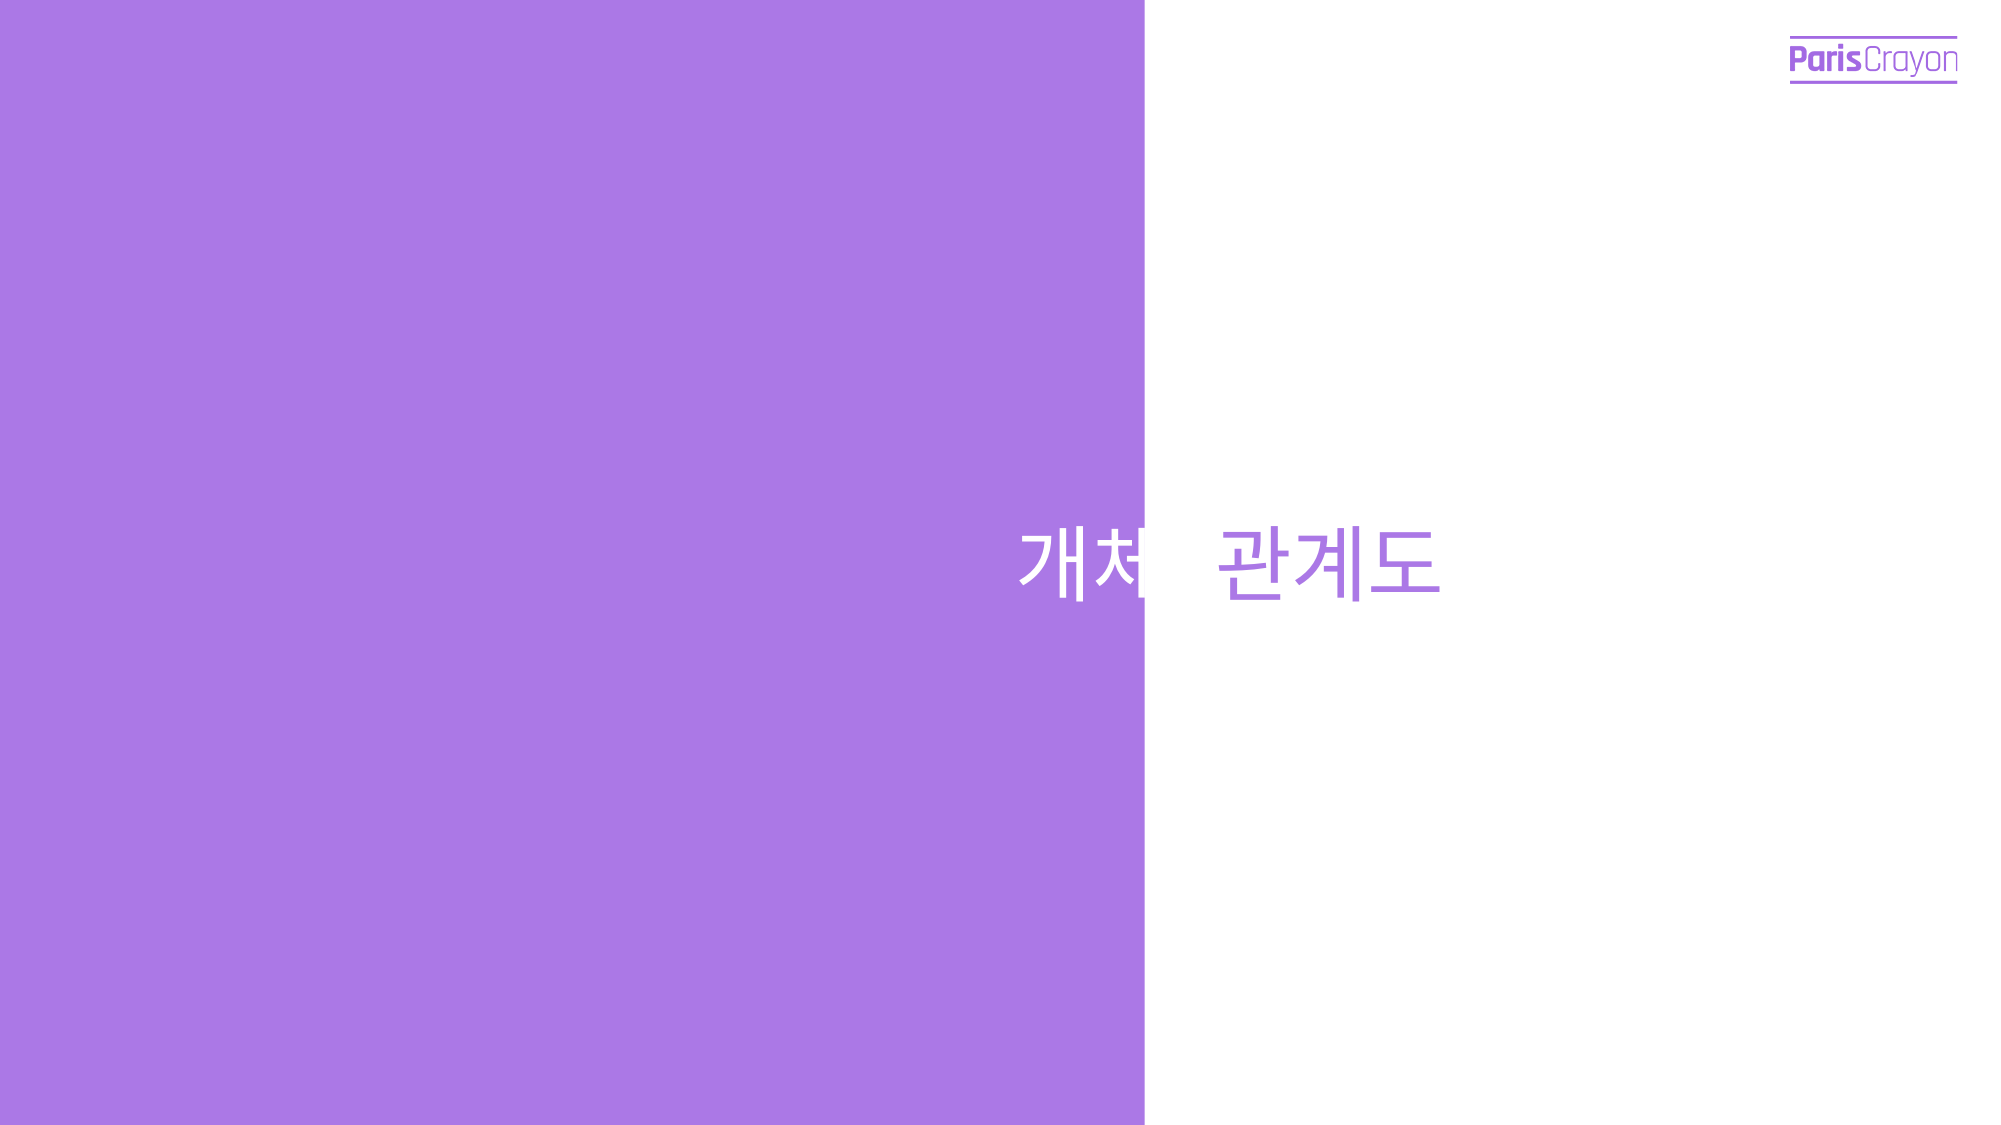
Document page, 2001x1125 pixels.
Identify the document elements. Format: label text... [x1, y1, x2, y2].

text_box [0, 0, 1146, 1125]
picture [1790, 36, 1958, 84]
text_box 개체 관계도 [841, 504, 1468, 620]
